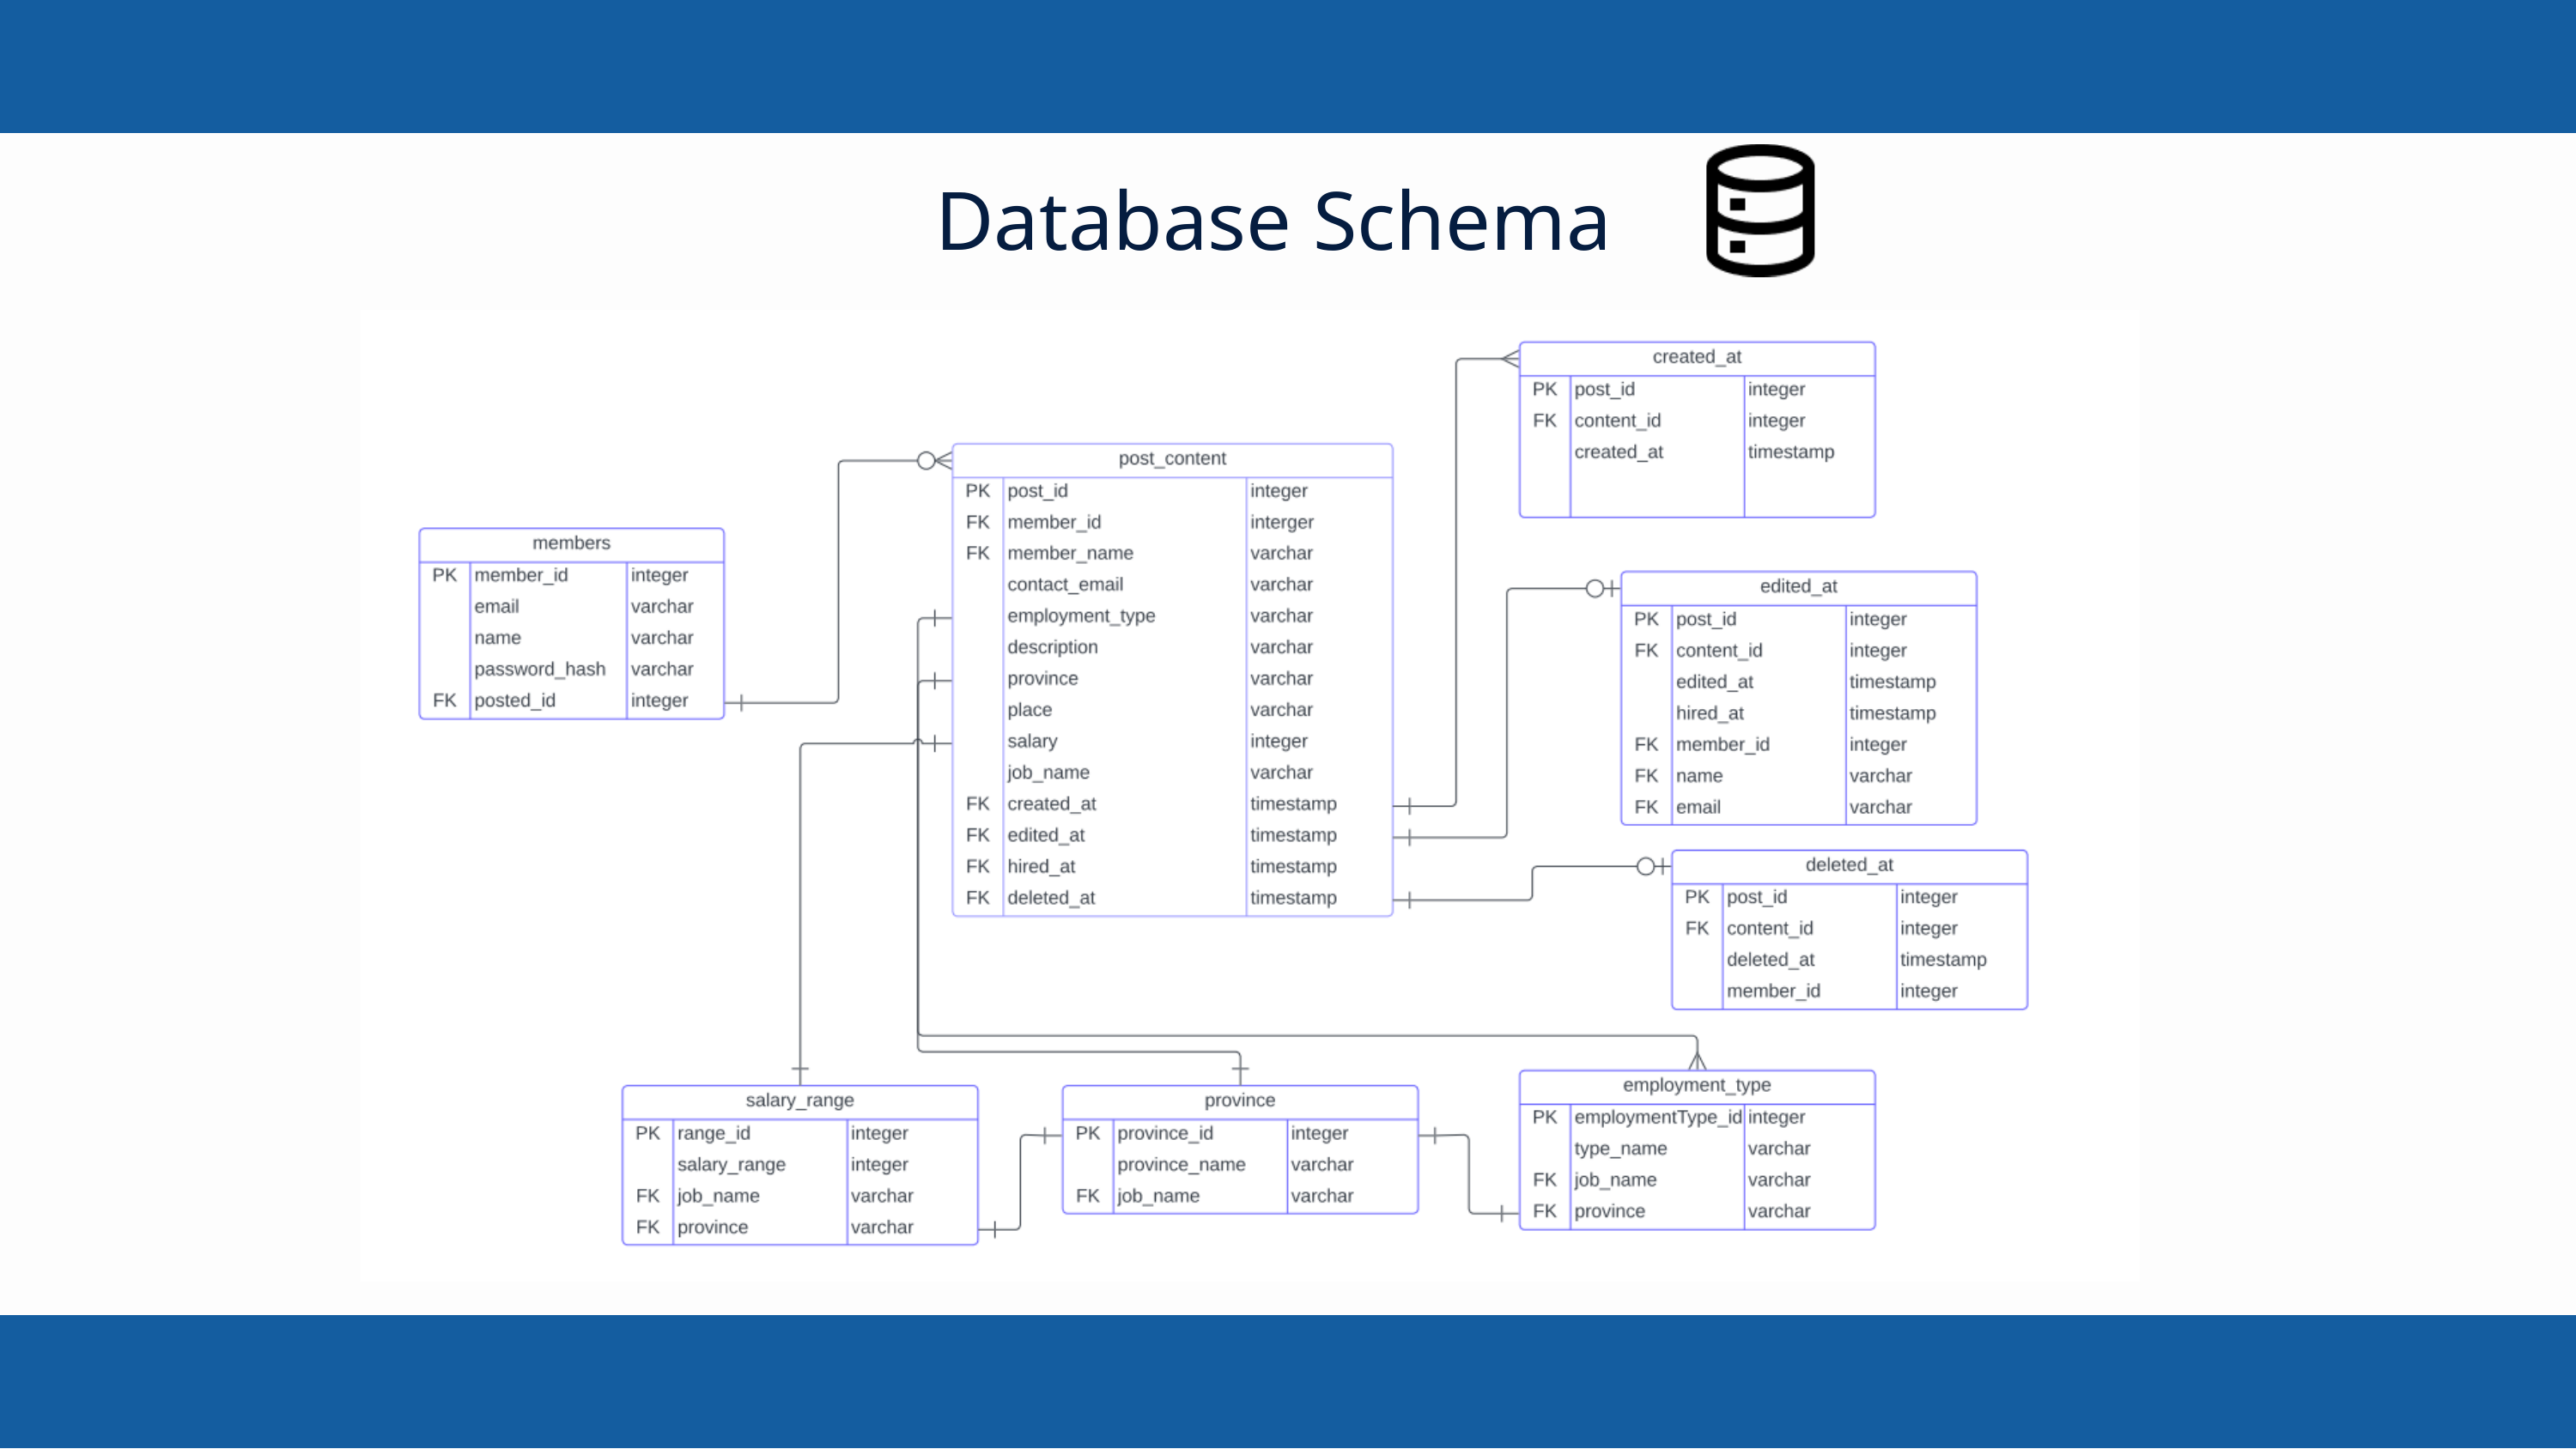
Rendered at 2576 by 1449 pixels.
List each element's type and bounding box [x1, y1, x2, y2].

text_box [0, 0, 2576, 134]
text_box [761, 144, 1815, 278]
text_box [360, 310, 2140, 1282]
text_box [0, 1314, 2576, 1449]
